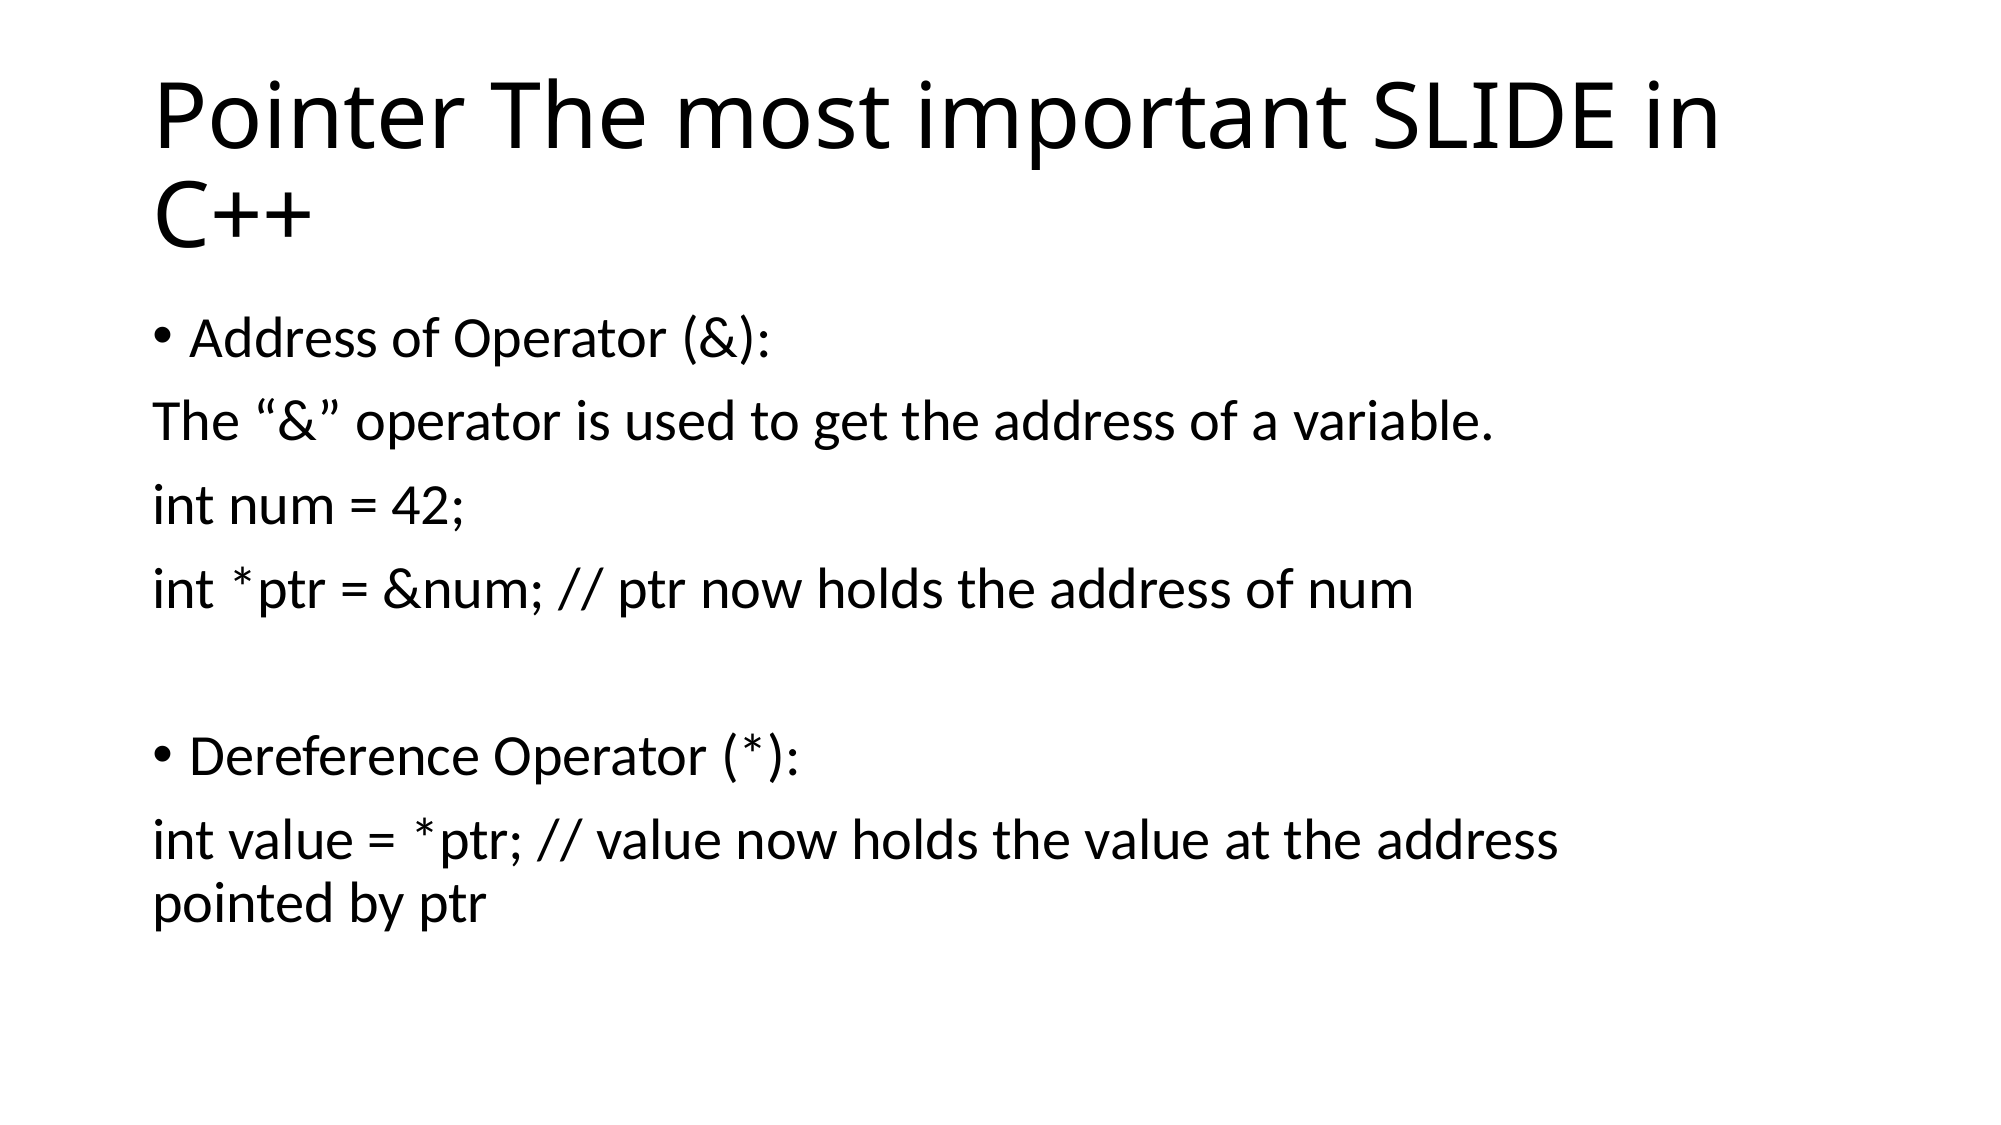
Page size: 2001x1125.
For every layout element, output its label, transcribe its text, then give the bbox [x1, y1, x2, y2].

list Address of Operator (&): The “&” operator is used to get the address of a variable. int num = 42; int *ptr = &num; // ptr now holds the address of num Dereference Operator (*): int value = *ptr; // value now holds the value at the address pointed by ptr [137, 299, 1727, 1014]
title Pointer The most important SLIDE in C++ [137, 59, 1863, 278]
